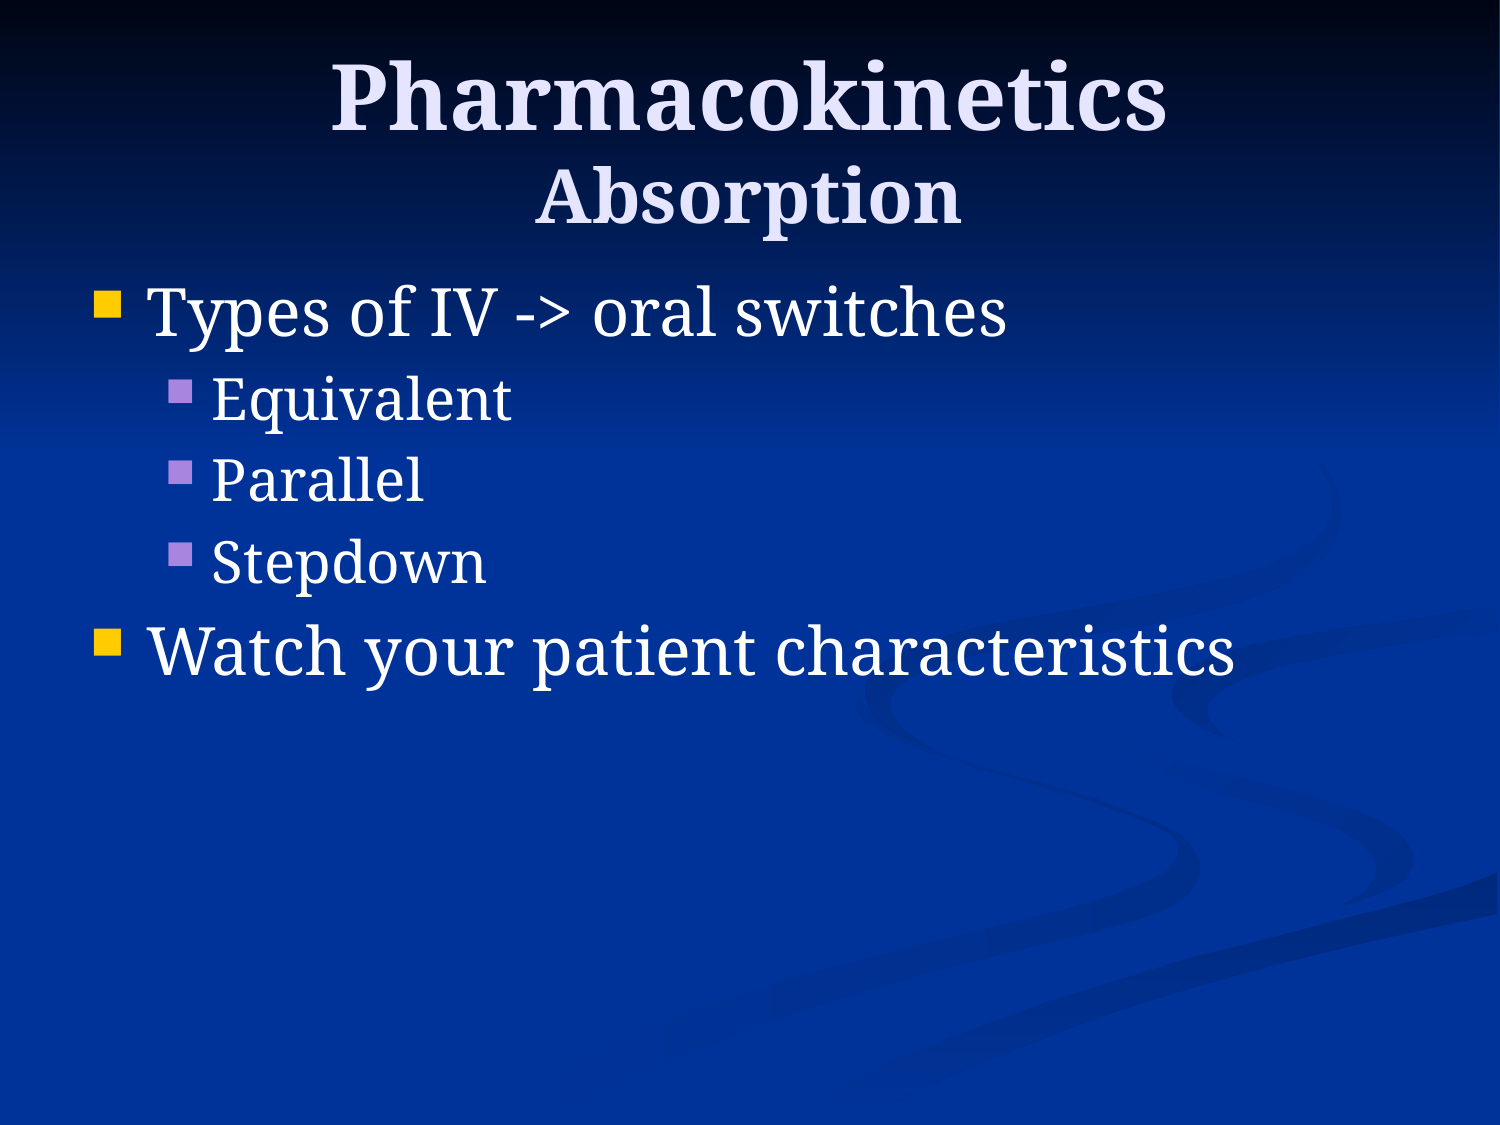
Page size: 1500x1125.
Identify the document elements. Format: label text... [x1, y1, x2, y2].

list Types of IV -> oral switches Equivalent Parallel Stepdown Watch your patient characteristics [74, 262, 1426, 1006]
title Pharmacokinetics Absorption [74, 44, 1426, 233]
